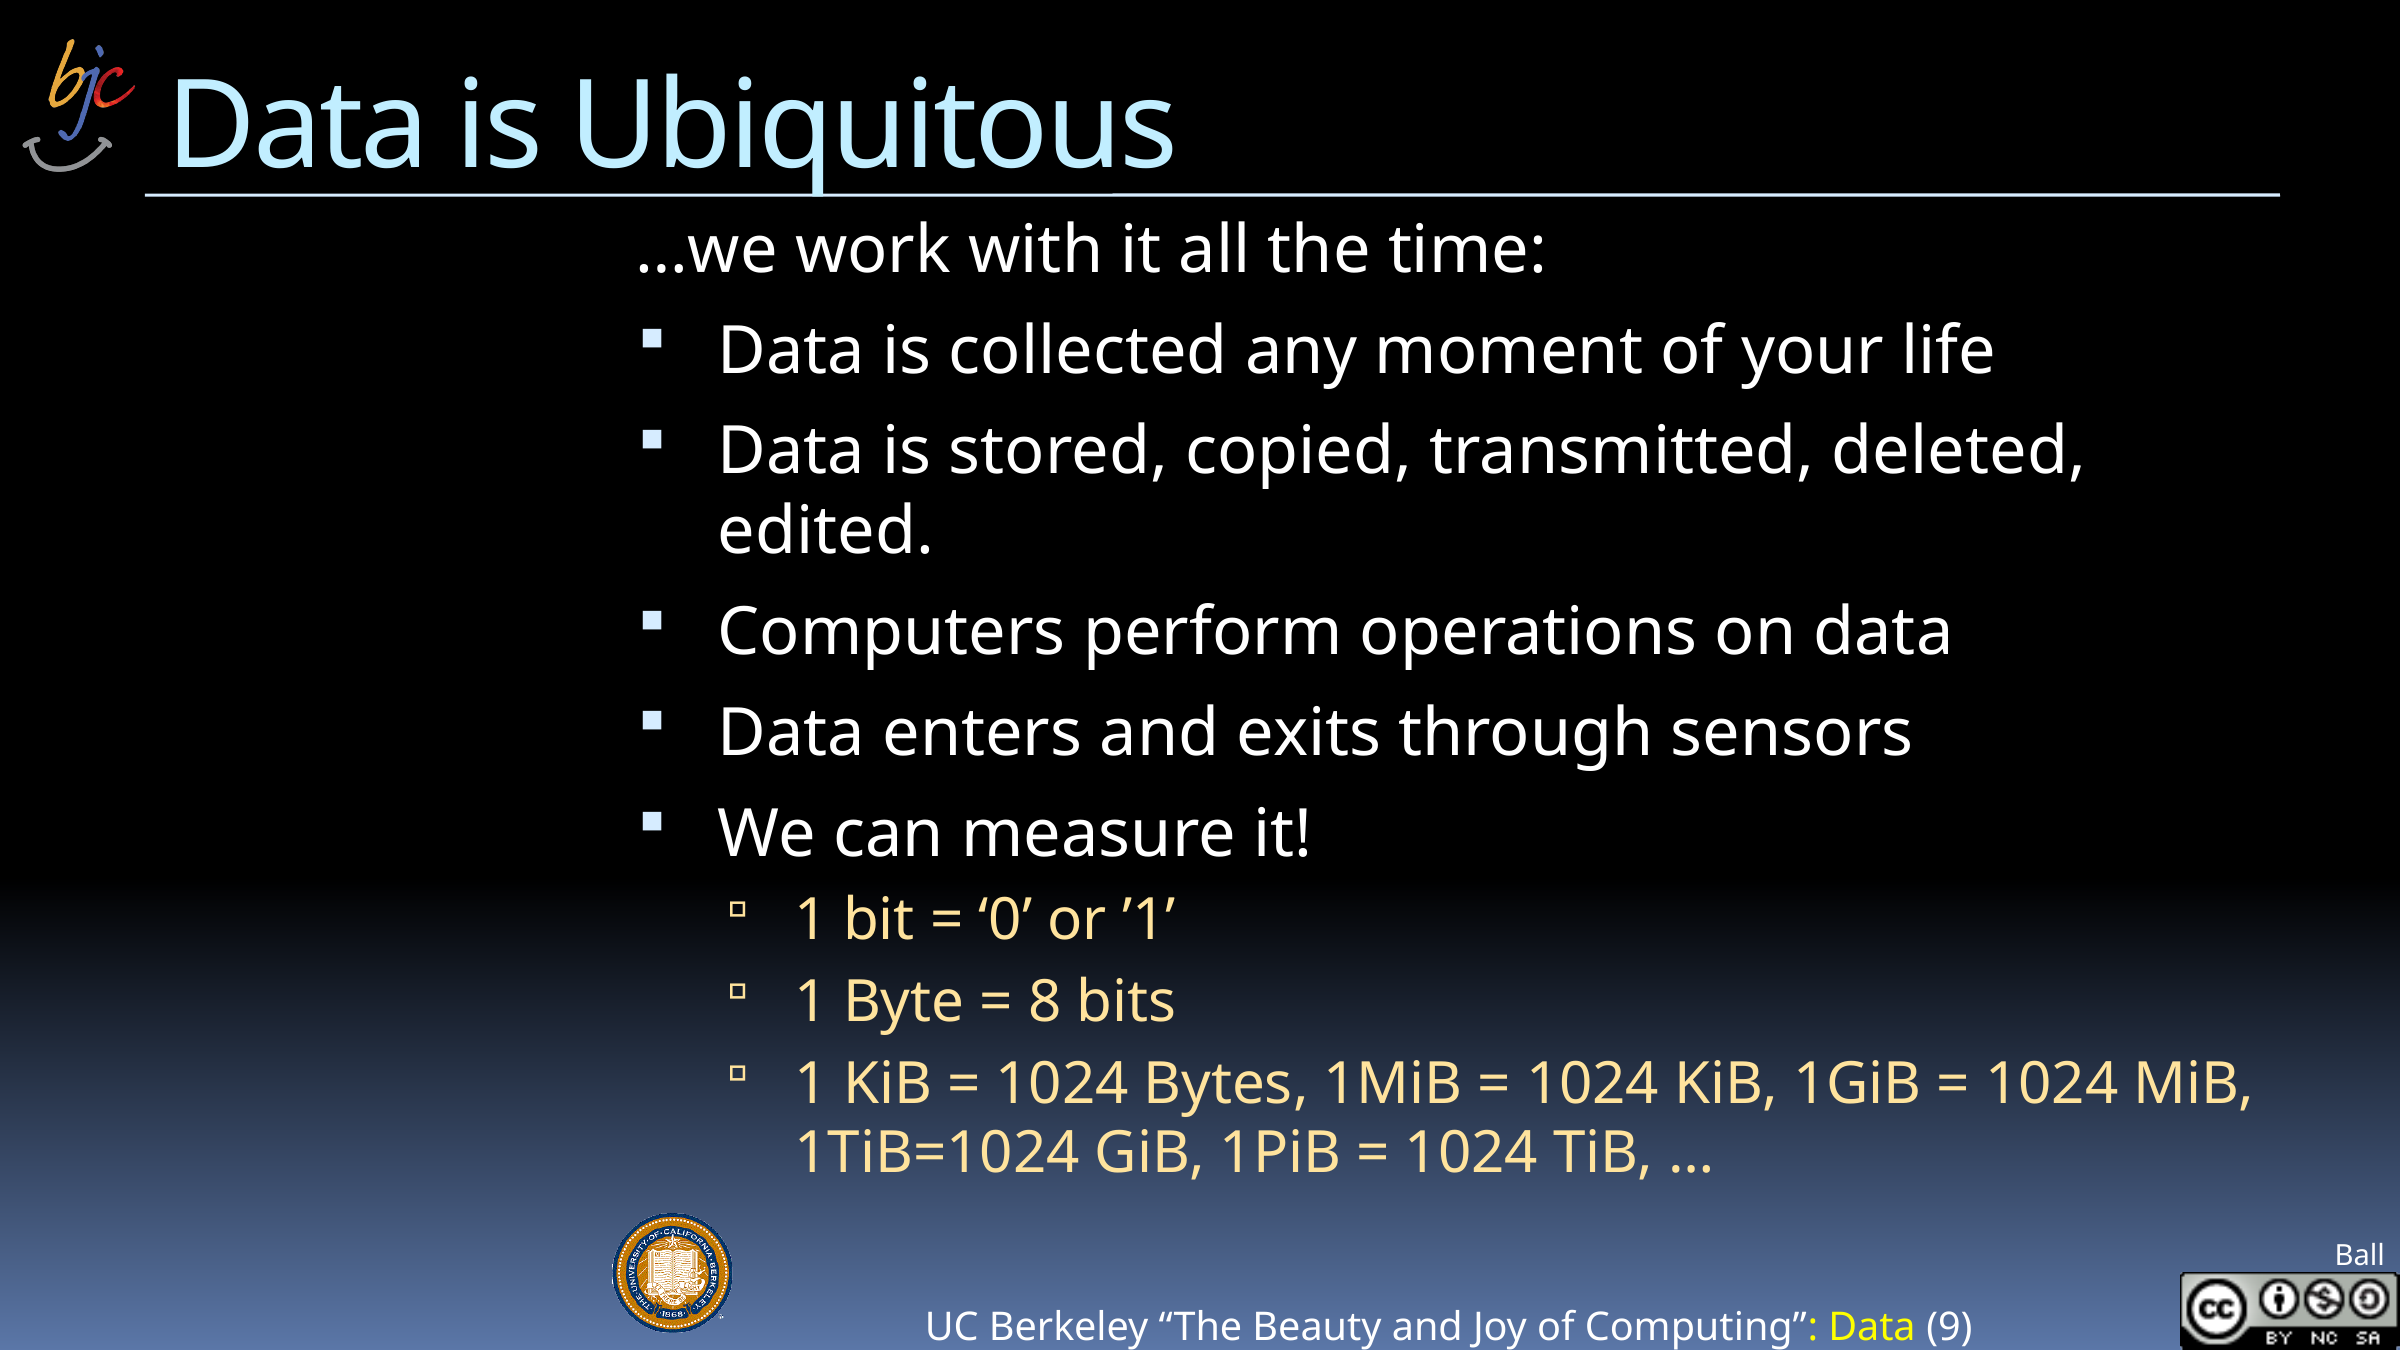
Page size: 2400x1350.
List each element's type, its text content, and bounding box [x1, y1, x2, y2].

picture [612, 1252, 733, 1333]
picture [2180, 1272, 2400, 1350]
picture [20, 35, 137, 175]
list …we work with it all the time: Data is collected any moment of your life Data is stored, copied, transmitted, deleted, edited. Computers perform operations on data Data enters and exits through sensors We can measure it! 1 bit = ‘0’ or ’1’ 1 Byte = 8 bits 1 KiB = 1024 Bytes, 1MiB = 1024 KiB, 1GiB = 1024 MiB, 1TiB=1024 GiB, 1PiB = 1024 TiB, … [599, 194, 2281, 1252]
title Data is Ubiquitous [144, 33, 2288, 184]
